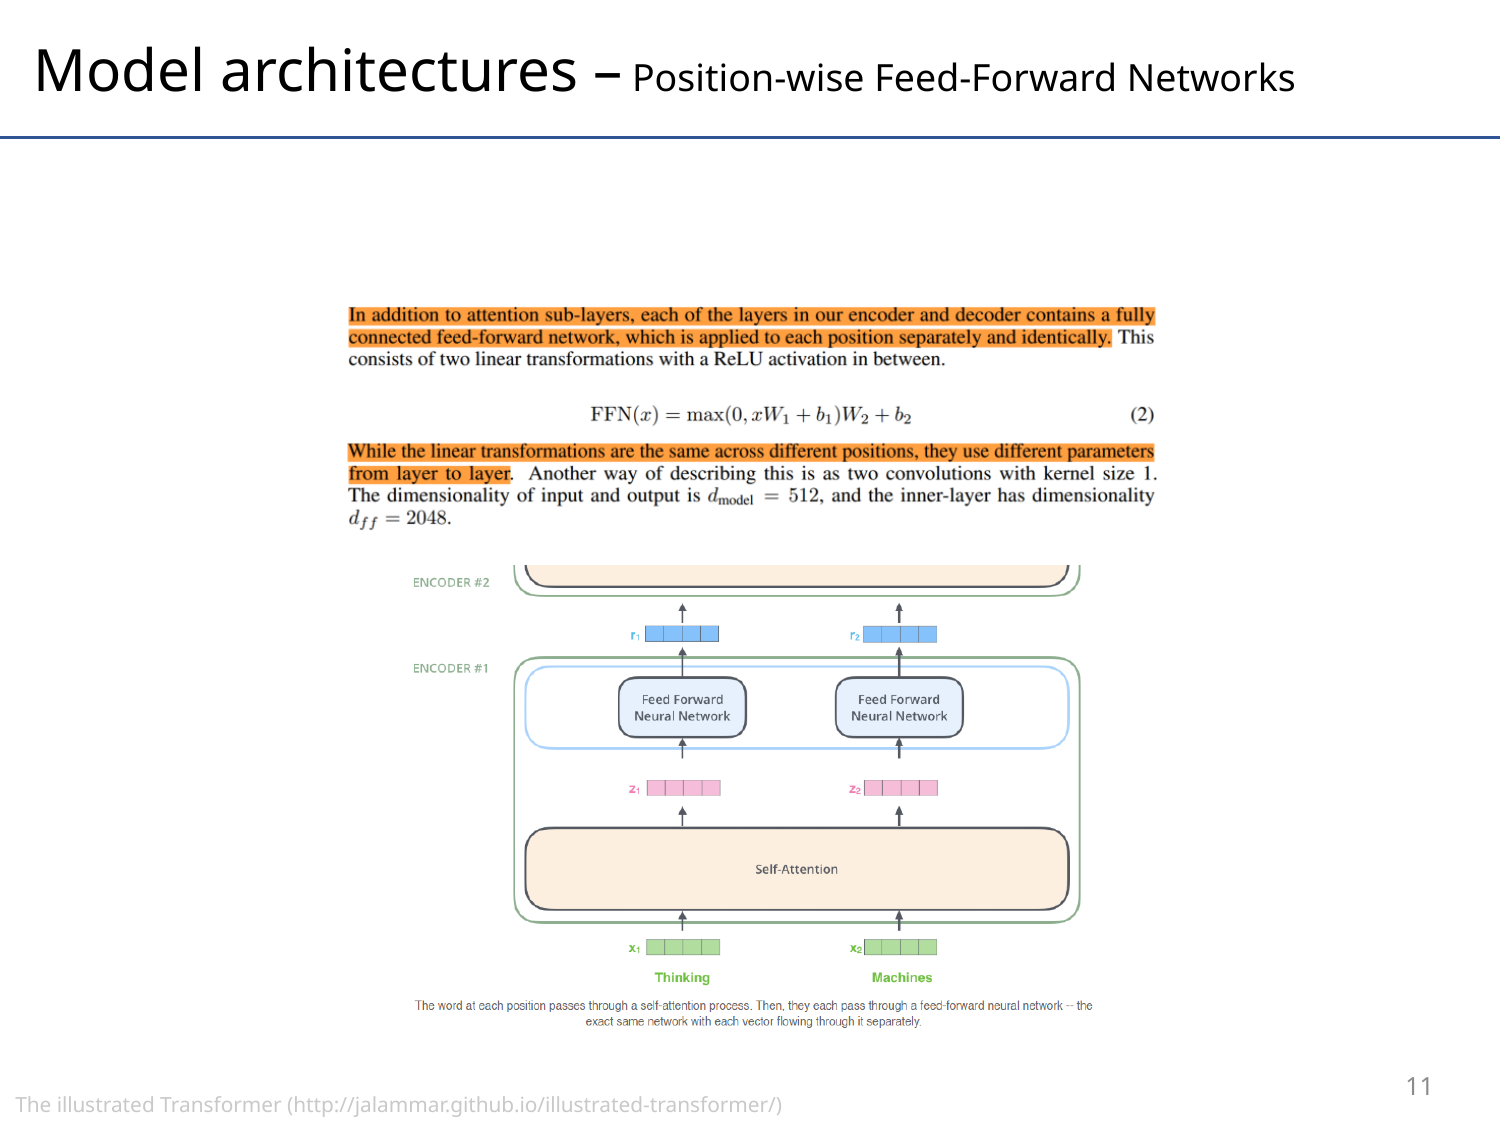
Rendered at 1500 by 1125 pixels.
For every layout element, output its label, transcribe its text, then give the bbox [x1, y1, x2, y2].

title Model architectures – Position-wise Feed-Forward Networks [18, 19, 1482, 126]
slide_number 11 [1111, 1057, 1449, 1118]
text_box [336, 295, 1164, 1036]
text_box The illustrated Transformer (http://jalammar.github.io/illustrated-transformer/) [0, 1084, 1342, 1125]
